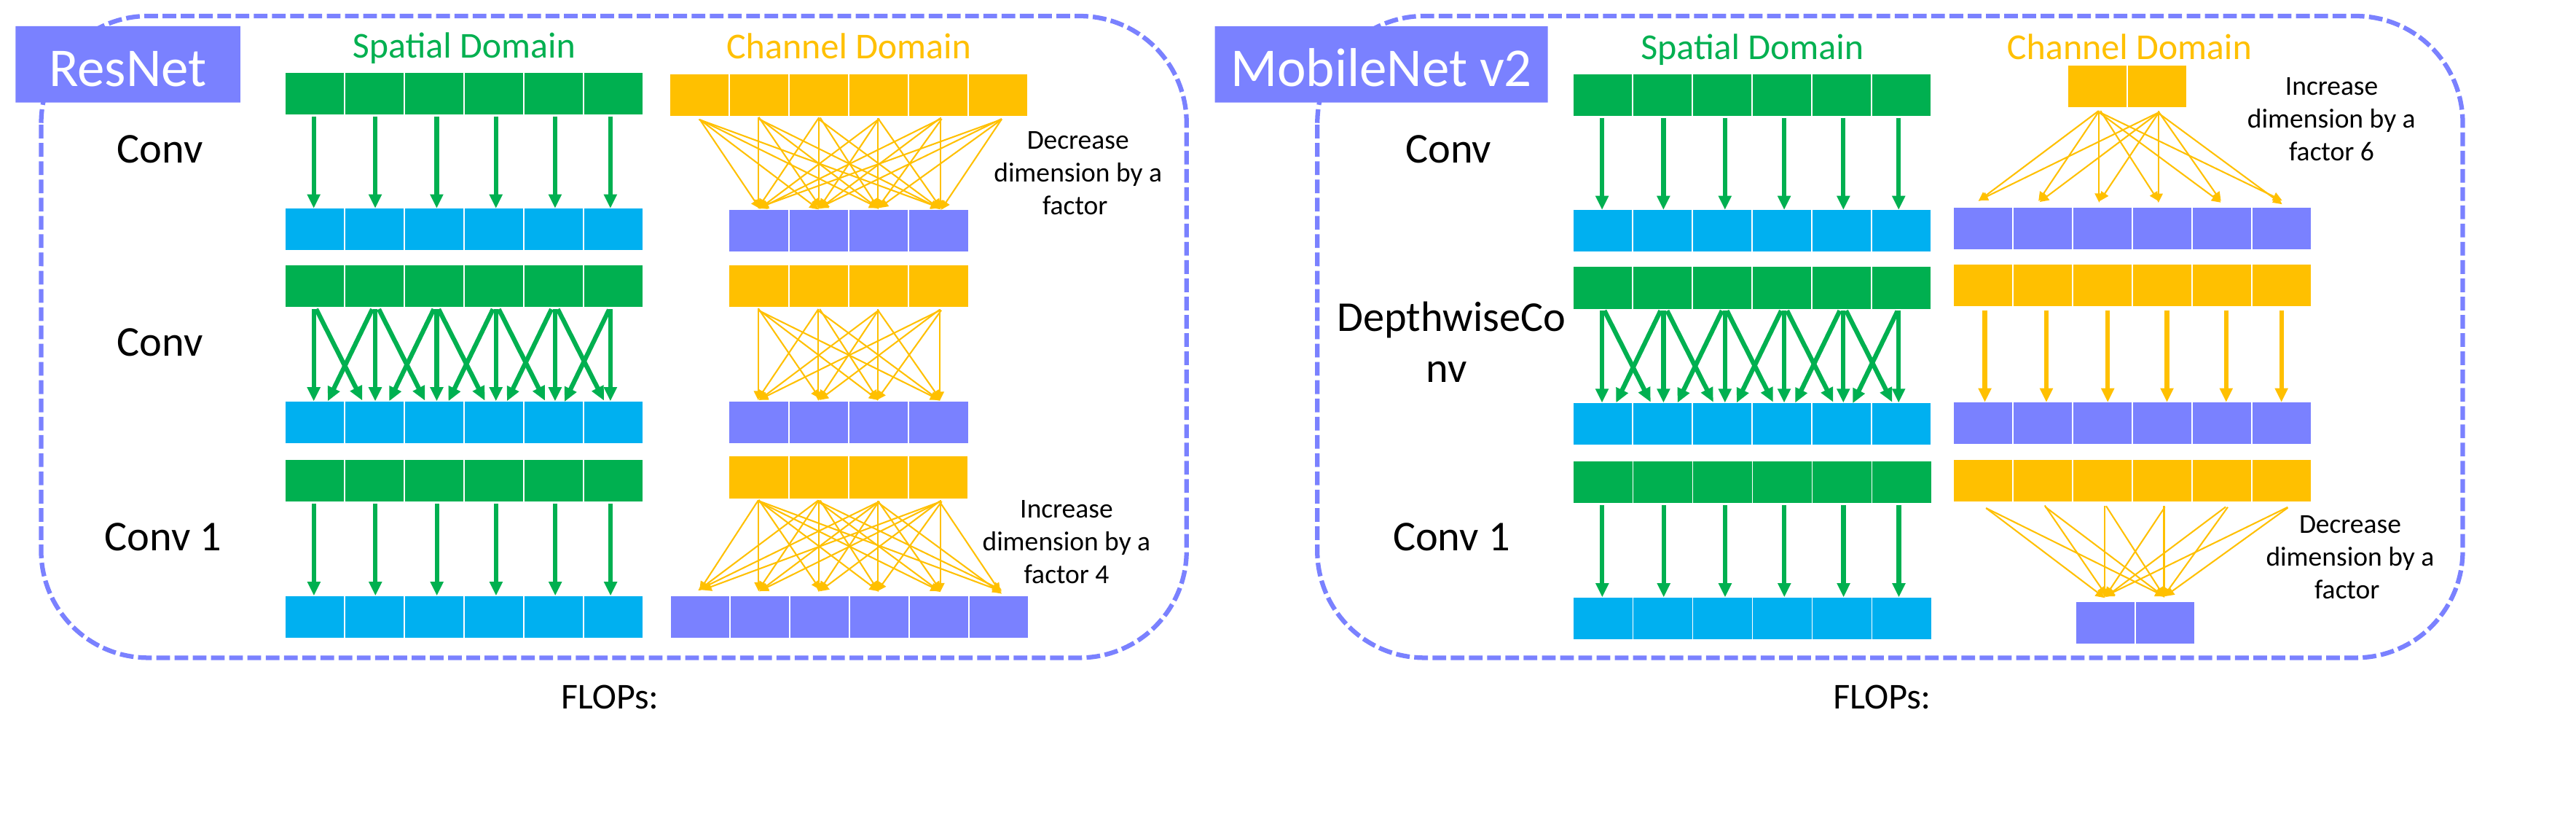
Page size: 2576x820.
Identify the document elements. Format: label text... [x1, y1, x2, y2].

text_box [759, 501, 1002, 592]
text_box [1979, 112, 2039, 200]
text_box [315, 309, 363, 401]
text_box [2039, 112, 2100, 203]
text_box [1986, 508, 2045, 597]
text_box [1795, 311, 1840, 403]
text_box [545, 309, 552, 401]
text_box [40, 15, 1187, 659]
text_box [363, 309, 373, 401]
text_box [1604, 311, 1651, 402]
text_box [759, 119, 941, 208]
text_box MobileNet v2 [1214, 26, 1548, 103]
text_box ResNet [15, 26, 240, 103]
text_box [1316, 15, 2464, 659]
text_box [498, 309, 545, 401]
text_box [699, 119, 758, 208]
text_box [439, 309, 485, 401]
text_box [1845, 311, 1893, 402]
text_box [1737, 311, 1782, 403]
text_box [758, 311, 940, 400]
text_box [485, 309, 493, 401]
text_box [941, 119, 1002, 210]
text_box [1677, 311, 1722, 403]
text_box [2100, 112, 2282, 201]
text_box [1786, 311, 1834, 402]
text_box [557, 309, 604, 401]
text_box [2158, 201, 2282, 205]
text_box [698, 501, 702, 590]
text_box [1727, 311, 1773, 402]
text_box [2045, 507, 2165, 598]
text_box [1667, 311, 1713, 402]
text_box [702, 501, 758, 590]
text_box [2164, 507, 2288, 597]
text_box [1853, 311, 1898, 403]
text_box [425, 309, 434, 401]
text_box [378, 309, 425, 401]
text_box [1616, 311, 1661, 403]
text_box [565, 309, 610, 402]
